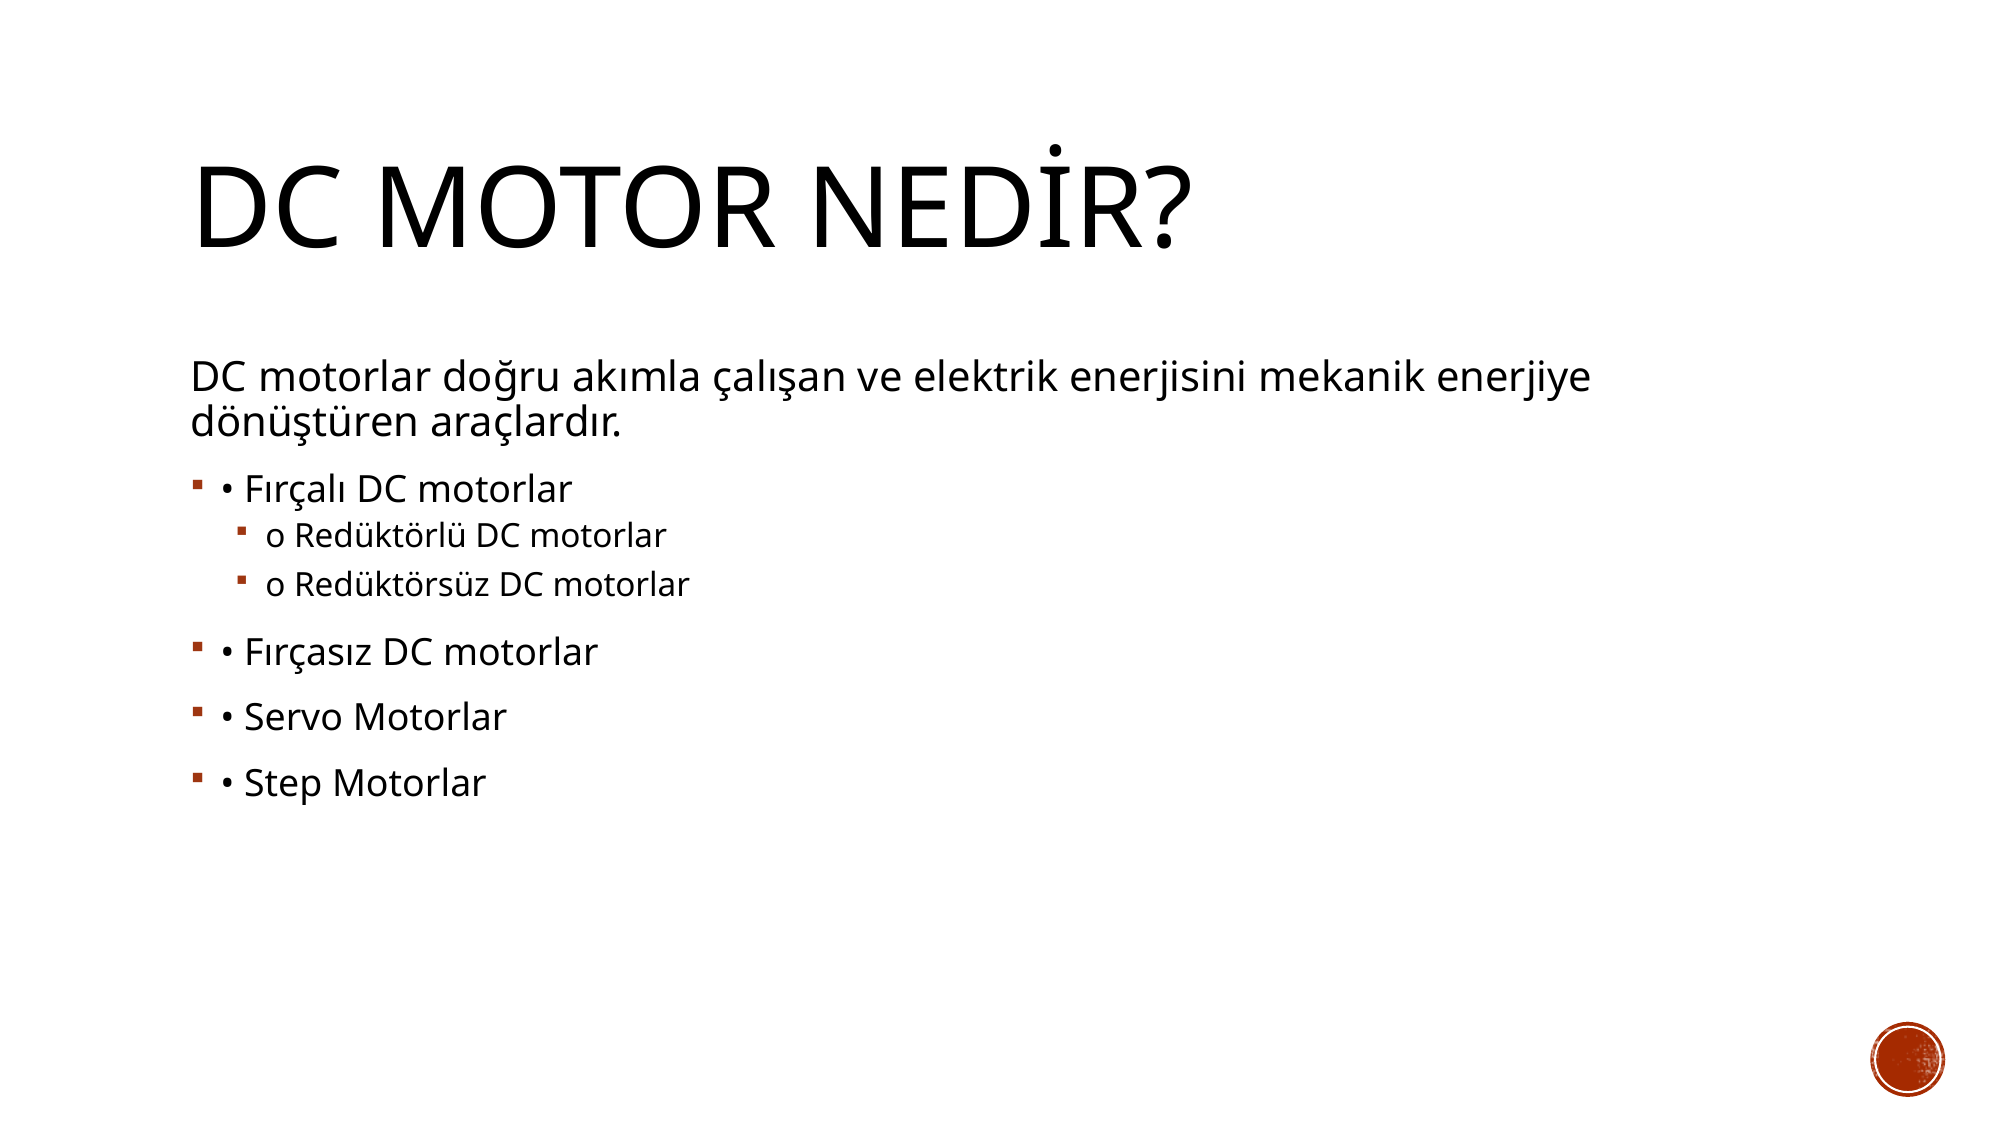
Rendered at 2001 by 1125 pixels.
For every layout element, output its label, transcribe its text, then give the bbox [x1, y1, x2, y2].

list DC motorlar doğru akımla çalışan ve elektrik enerjisini mekanik enerjiye dönüştüren araçlardır. • Fırçalı DC motorlar o Redüktörlü DC motorlar o Redüktörsüz DC motorlar • Fırçasız DC motorlar • Servo Motorlar • Step Motorlar [175, 348, 1826, 1013]
title DC Motor Nedir? [175, 79, 1826, 344]
